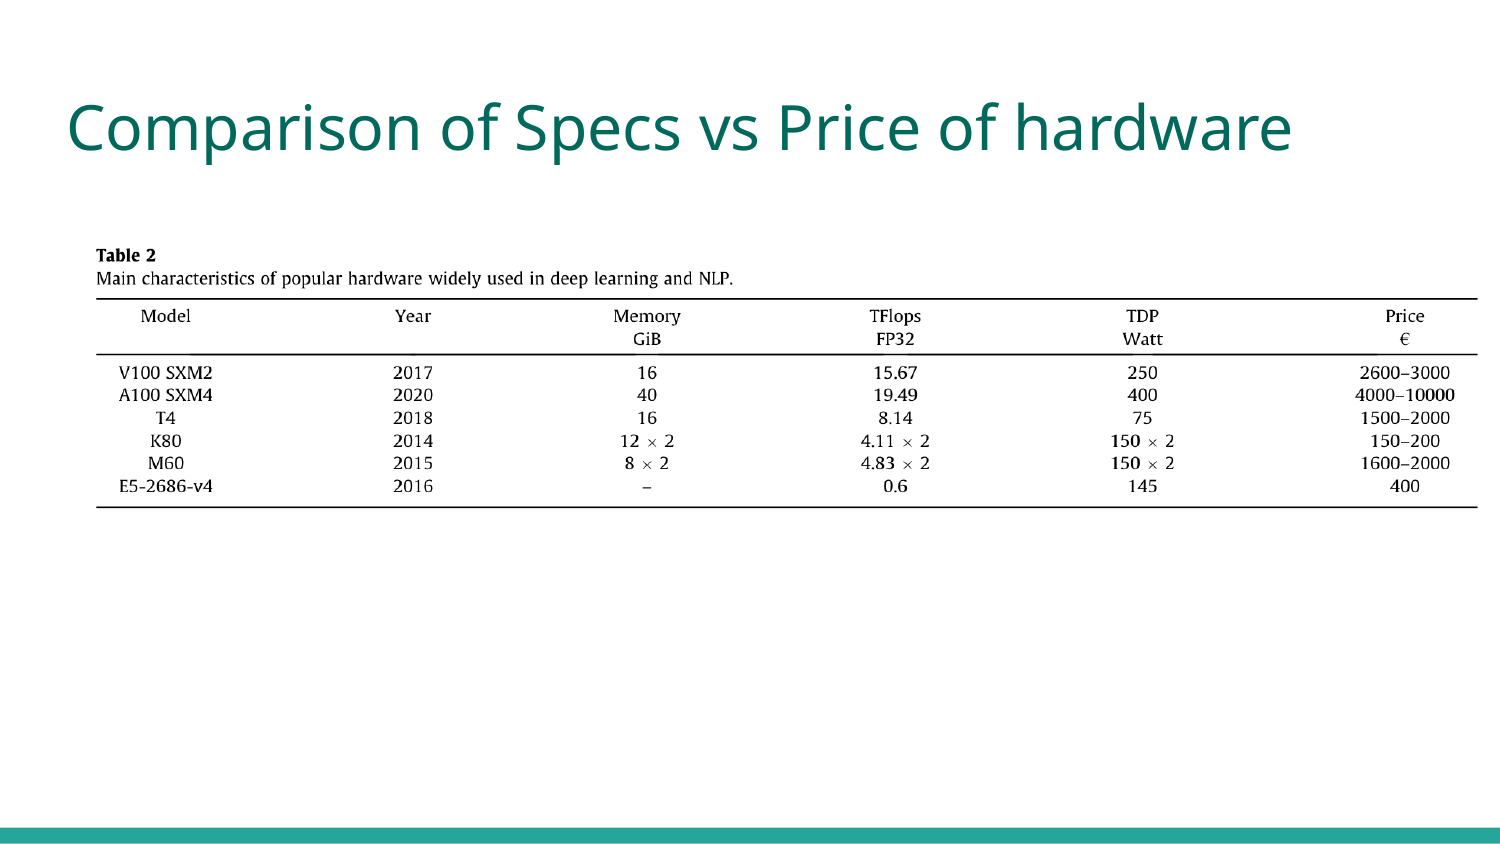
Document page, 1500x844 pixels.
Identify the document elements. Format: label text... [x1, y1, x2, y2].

title Comparison of Specs vs Price of hardware [51, 72, 1449, 174]
picture [60, 229, 1491, 529]
